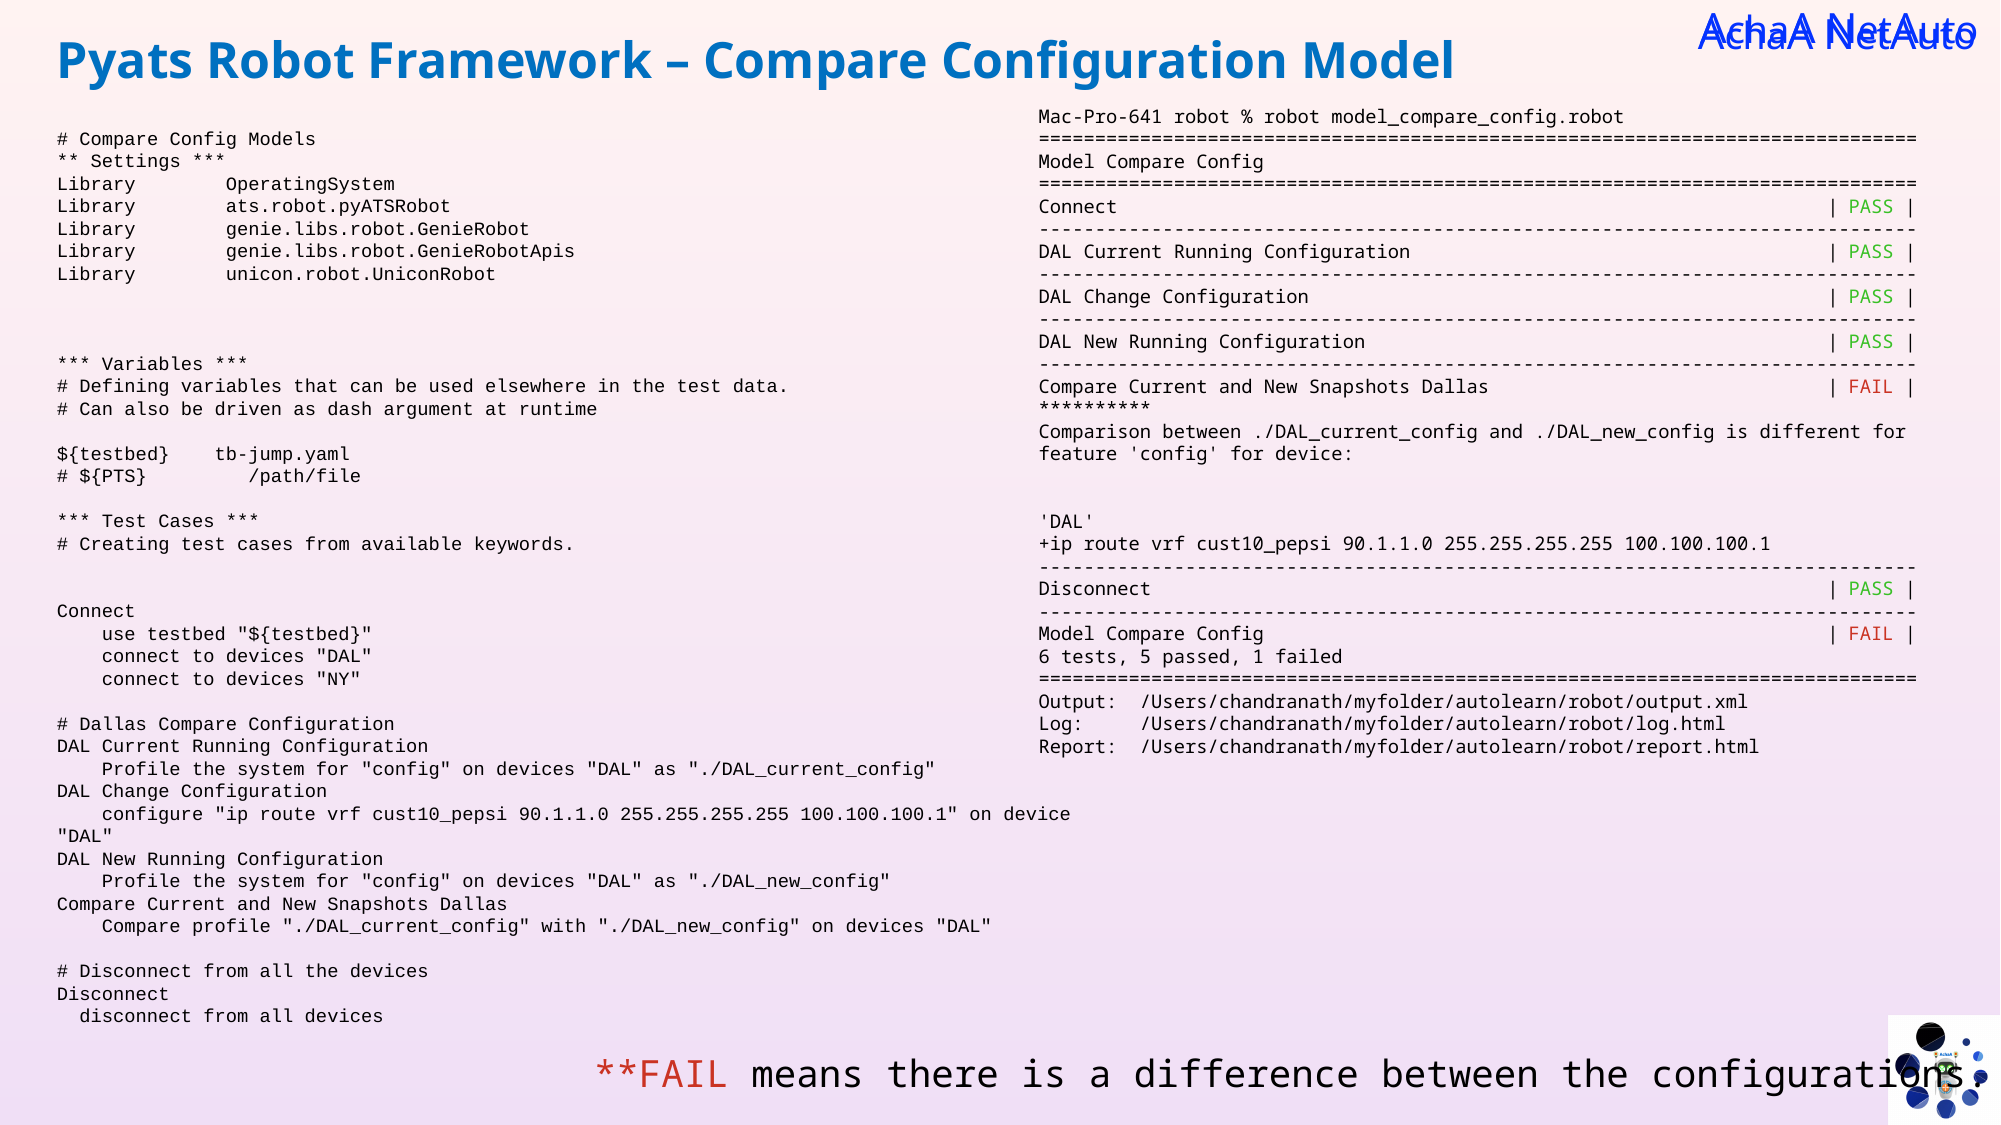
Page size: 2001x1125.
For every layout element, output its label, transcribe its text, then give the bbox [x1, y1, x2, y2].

picture [1886, 1013, 2001, 1125]
text_box Mac-Pro-641 robot % robot model_compare_config.robot ============================================================================== Model Compare Config ============================================================================== Connect | PASS | ------------------------------------------------------------------------------ DAL Current Running Configuration | PASS | ------------------------------------------------------------------------------ DAL Change Configuration | PASS | ------------------------------------------------------------------------------ DAL New Running Configuration | PASS | ------------------------------------------------------------------------------ Compare Current and New Snapshots Dallas | FAIL | ********** Comparison between ./DAL_current_config and ./DAL_new_config is different for feature 'config' for device: 'DAL' +ip route vrf cust10_pepsi 90.1.1.0 255.255.255.255 100.100.100.1 ------------------------------------------------------------------------------ Disconnect | PASS | ------------------------------------------------------------------------------ Model Compare Config | FAIL | 6 tests, 5 passed, 1 failed ============================================================================== Output: /Users/chandranath/myfolder/autolearn/robot/output.xml Log: /Users/chandranath/myfolder/autolearn/robot/log.html Report: /Users/chandranath/myfolder/autolearn/robot/report.html [1023, 97, 1975, 765]
text_box Pyats Robot Framework – Compare Configuration Model [42, 21, 1616, 96]
text_box **FAIL means there is a difference between the configurations. [579, 1043, 2000, 1103]
text_box # Compare Config Models ** Settings *** Library OperatingSystem Library ats.robot.pyATSRobot Library genie.libs.robot.GenieRobot Library genie.libs.robot.GenieRobotApis Library unicon.robot.UniconRobot *** Variables *** # Defining variables that can be used elsewhere in the test data. # Can also be driven as dash argument at runtime ${testbed} tb-jump.yaml # ${PTS} /path/file *** Test Cases *** # Creating test cases from available keywords. Connect use testbed "${testbed}" connect to devices "DAL" connect to devices "NY" # Dallas Compare Configuration DAL Current Running Configuration Profile the system for "config" on devices "DAL" as "./DAL_current_config" DAL Change Configuration configure "ip route vrf cust10_pepsi 90.1.1.0 255.255.255.255 100.100.100.1" on device "DAL" DAL New Running Configuration Profile the system for "config" on devices "DAL" as "./DAL_new_config" Compare Current and New Snapshots Dallas Compare profile "./DAL_current_config" with "./DAL_new_config" on devices "DAL" # Disconnect from all the devices Disconnect disconnect from all devices [42, 119, 1086, 1034]
